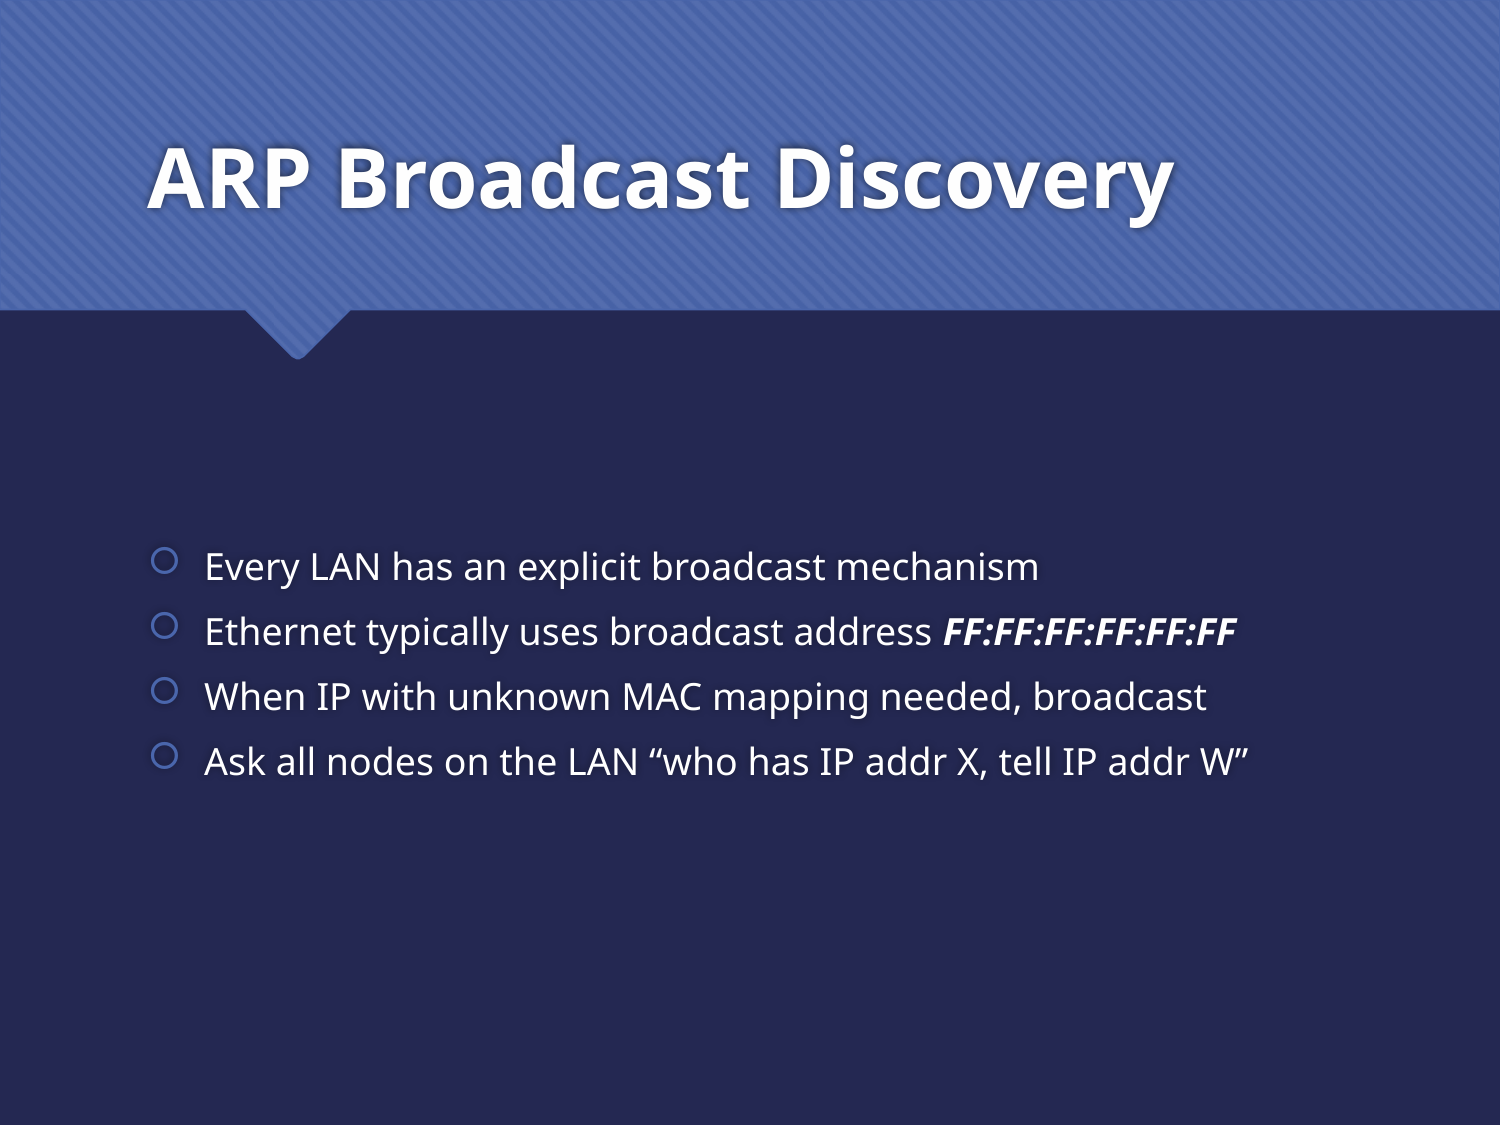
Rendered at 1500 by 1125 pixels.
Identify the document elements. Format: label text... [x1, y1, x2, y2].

title ARP Broadcast Discovery [132, 73, 1368, 233]
list Every LAN has an explicit broadcast mechanism Ethernet typically uses broadcast address FF:FF:FF:FF:FF:FF When IP with unknown MAC mapping needed, broadcast Ask all nodes on the LAN “who has IP addr X, tell IP addr W” [132, 364, 1368, 962]
